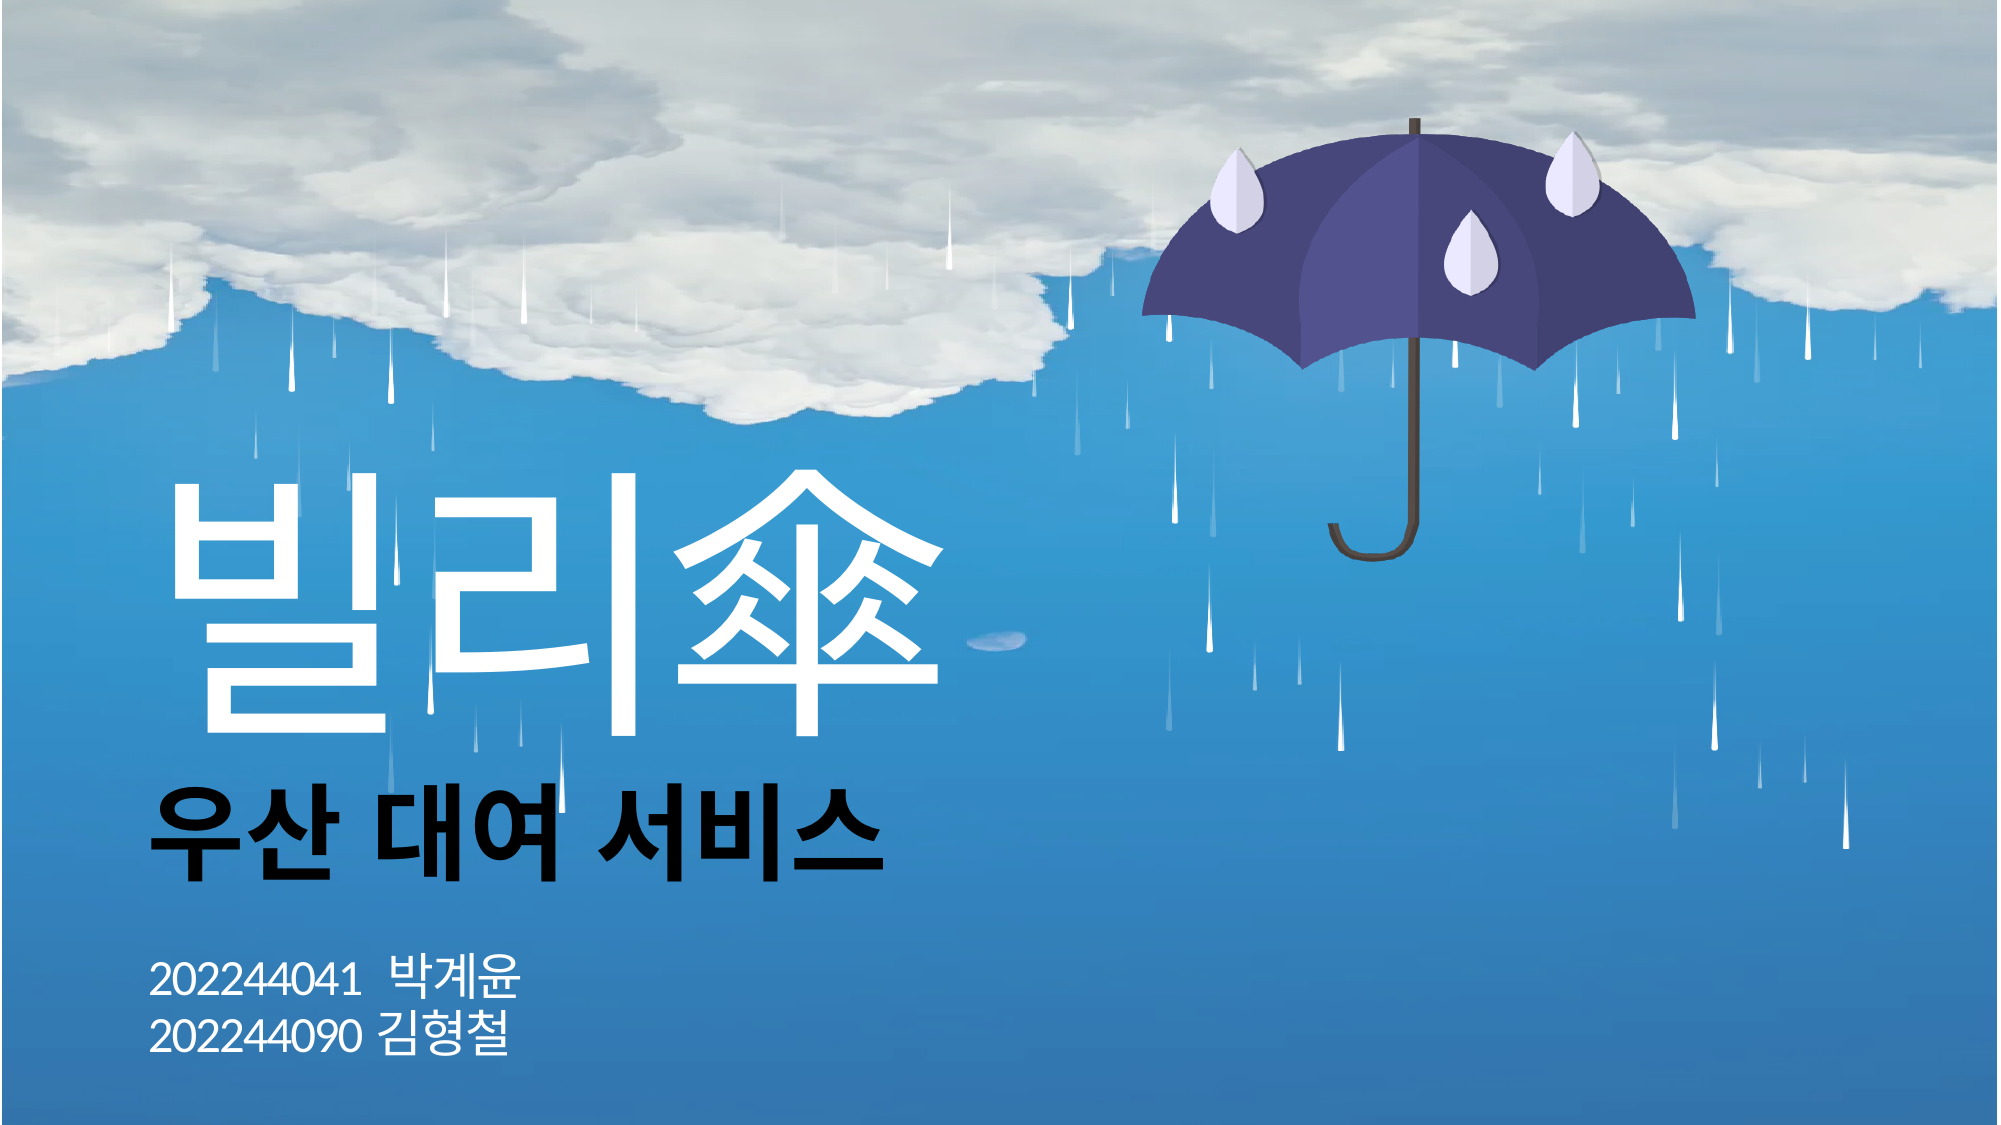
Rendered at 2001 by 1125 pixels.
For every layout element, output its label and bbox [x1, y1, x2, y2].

text_box [0, 23, 1925, 1060]
picture [0, 0, 2000, 1125]
